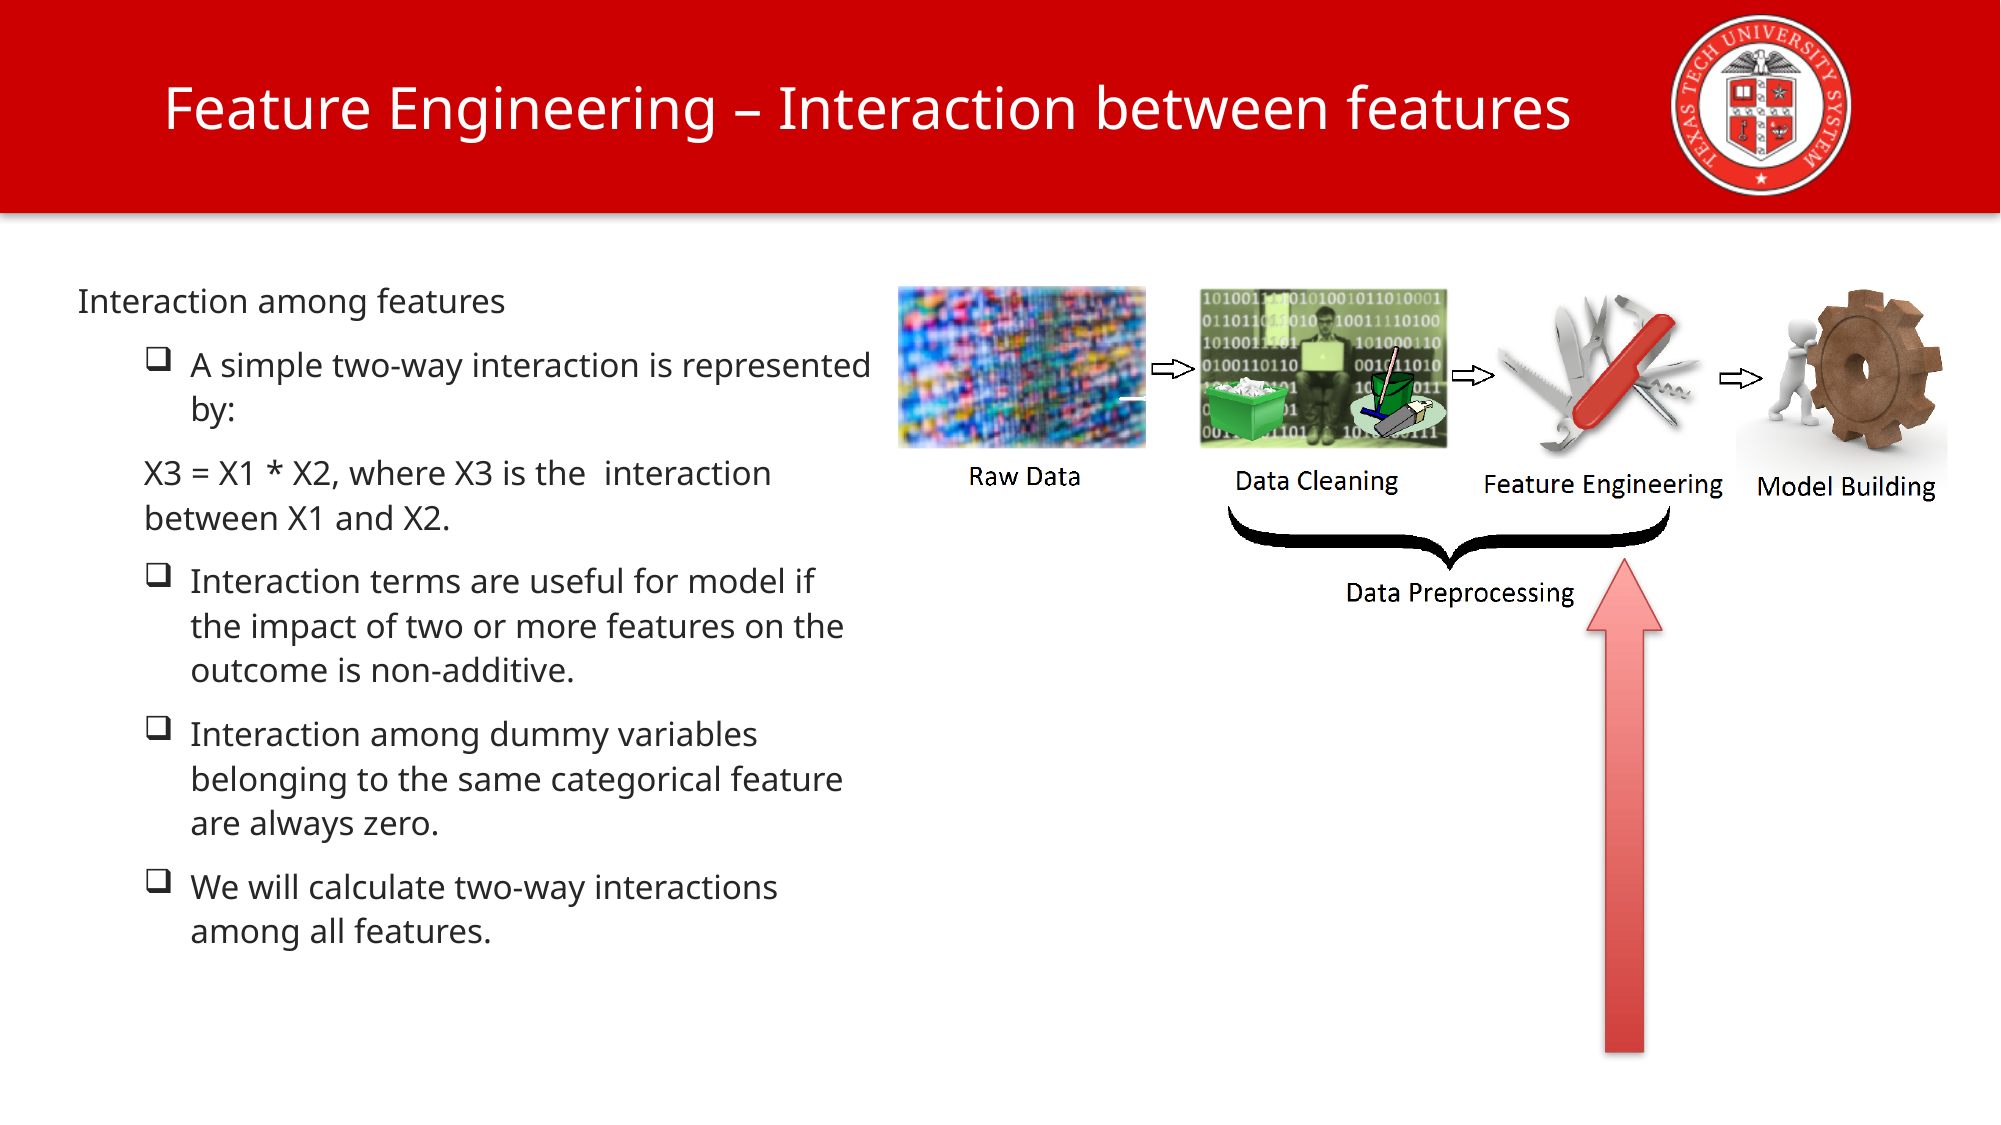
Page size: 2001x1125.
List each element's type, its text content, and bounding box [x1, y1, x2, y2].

picture [890, 267, 1948, 610]
text_box [1586, 618, 1663, 1053]
text_box Interaction among features A simple two-way interaction is represented by: X3 = X1 * X2, where X3 is the interaction between X1 and X2. Interaction terms are useful for model if the impact of two or more features on the outcome is non-additive. Interaction among dummy variables belonging to the same categorical feature are always zero. We will calculate two-way interactions among all features. [62, 267, 891, 1103]
title Feature Engineering – Interaction between features [148, 12, 1852, 200]
